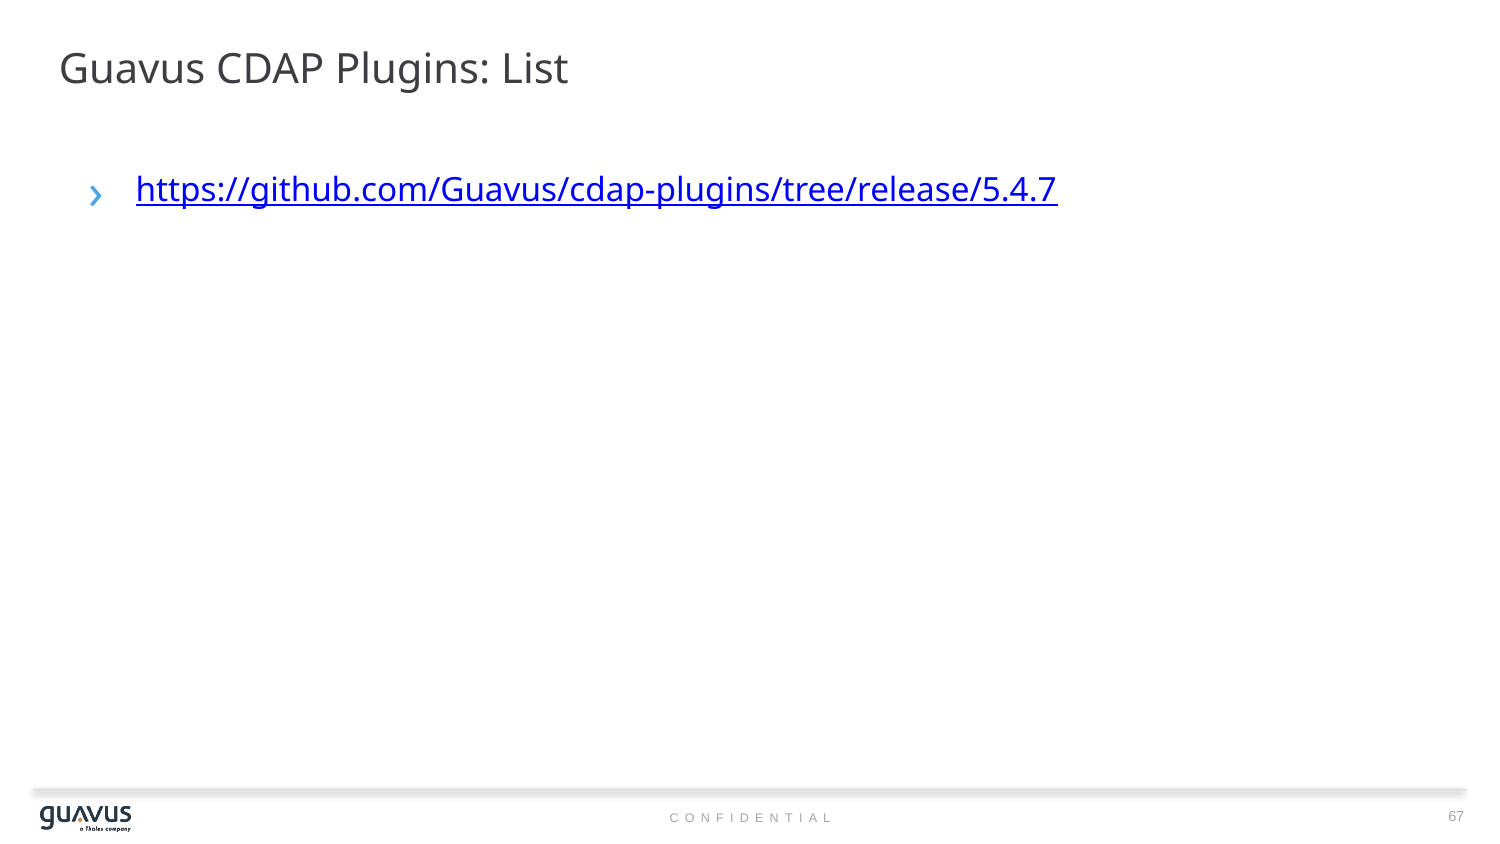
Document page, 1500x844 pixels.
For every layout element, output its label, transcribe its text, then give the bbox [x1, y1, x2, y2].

list https://github.com/Guavus/cdap-plugins/tree/release/5.4.7 [44, 160, 1444, 740]
title Guavus CDAP Plugins: List [43, 10, 1467, 130]
picture [27, 796, 146, 841]
